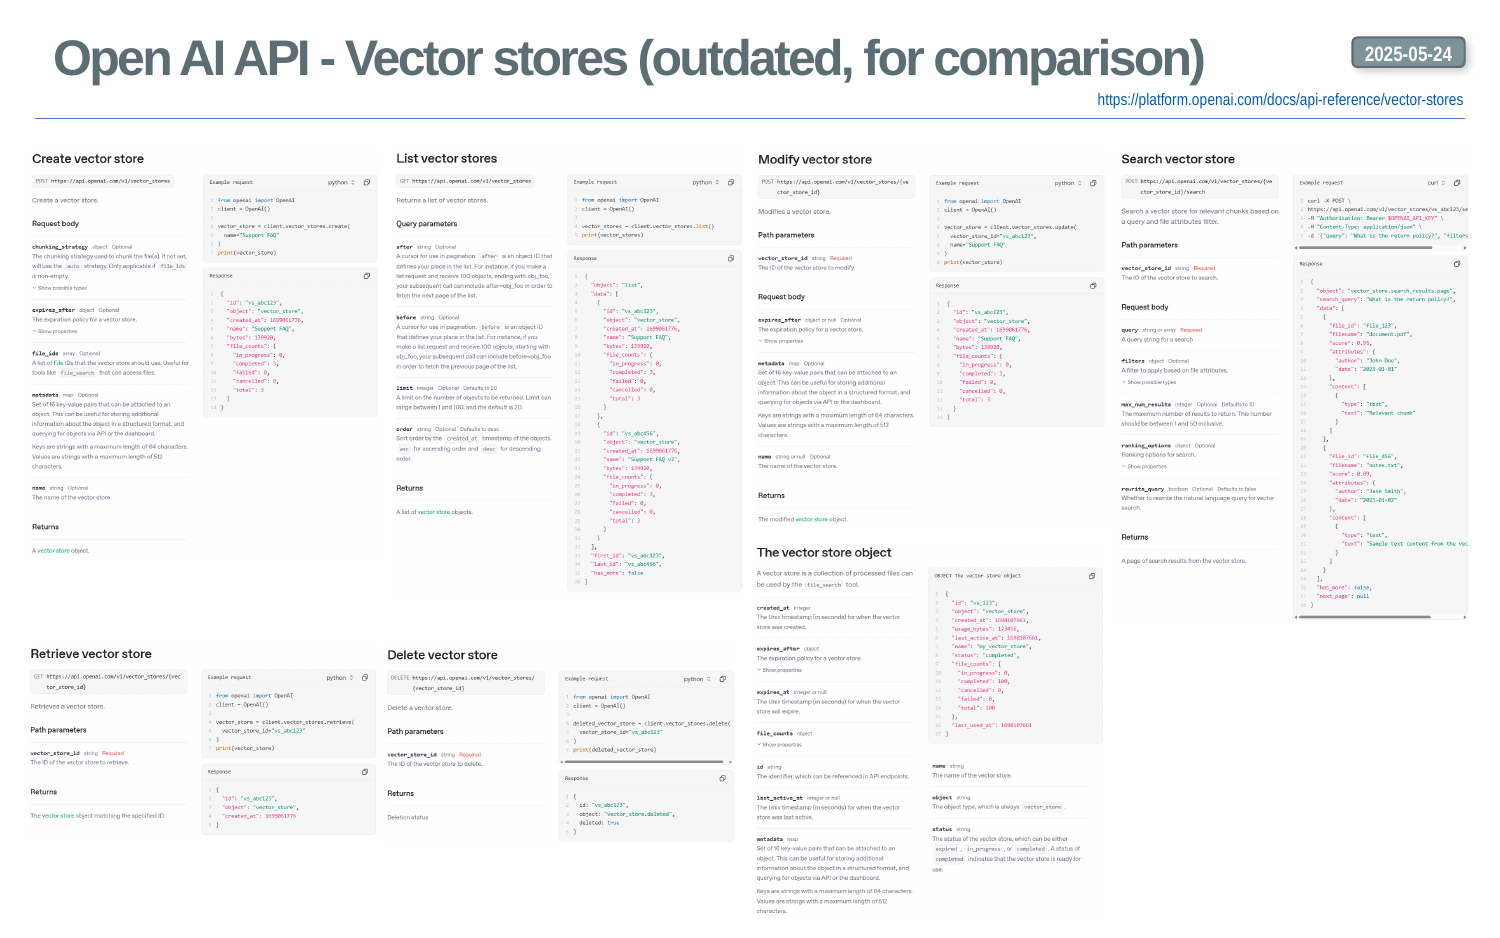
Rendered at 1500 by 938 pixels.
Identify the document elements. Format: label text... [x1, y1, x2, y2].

picture [755, 150, 1108, 525]
picture [752, 543, 1105, 917]
title Open AI API - Vector stores (outdated, for comparison) [0, 0, 1500, 119]
text_box 2025-05-24 [1351, 36, 1466, 69]
text_box https://platform.openai.com/docs/api-reference/vector-stores [1097, 89, 1465, 110]
picture [29, 150, 381, 559]
picture [392, 149, 744, 594]
picture [383, 645, 736, 845]
picture [1118, 150, 1471, 624]
picture [28, 645, 378, 837]
